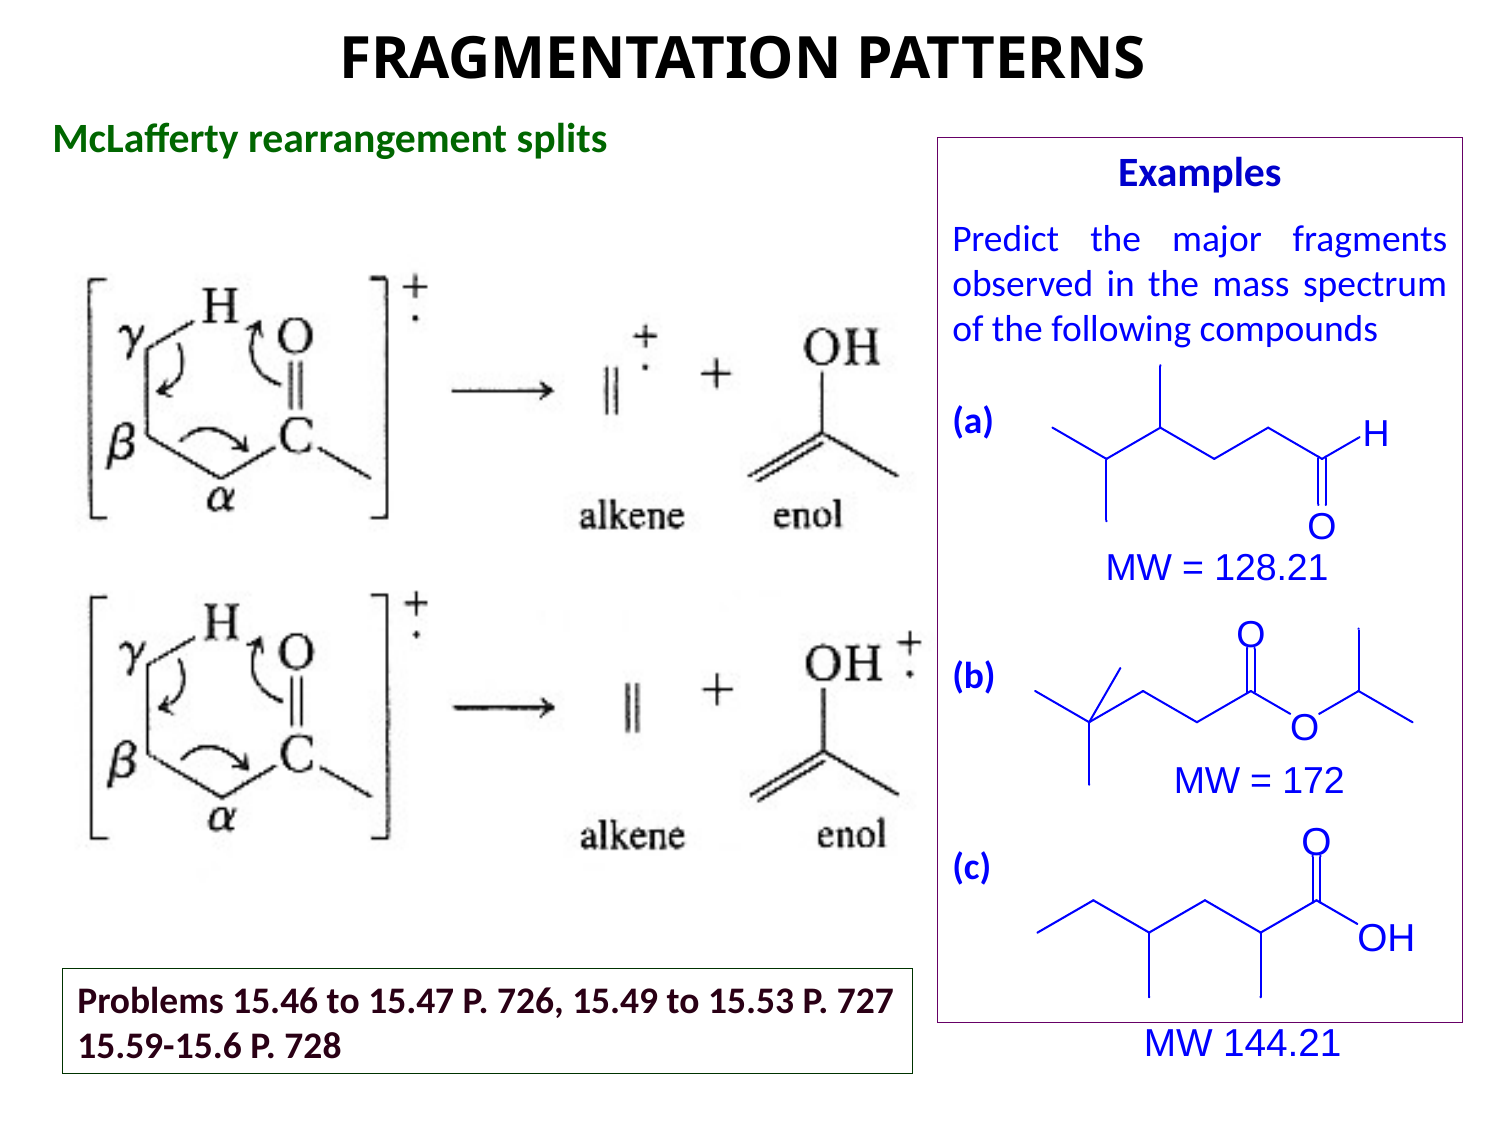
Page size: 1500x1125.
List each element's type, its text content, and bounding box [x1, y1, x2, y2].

text_box Problems 15.46 to 15.47 P. 726, 15.49 to 15.53 P. 727 15.59-15.6 P. 728 [62, 968, 913, 1074]
text_box FRAGMENTATION PATTERNS McLafferty rearrangement splits [37, 12, 1463, 214]
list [37, 254, 957, 901]
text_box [1032, 819, 1421, 1063]
text_box Examples Predict the major fragments observed in the mass spectrum of the following compounds (a) (b) (c) [937, 137, 1463, 1023]
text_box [1032, 612, 1421, 801]
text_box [1050, 362, 1397, 588]
